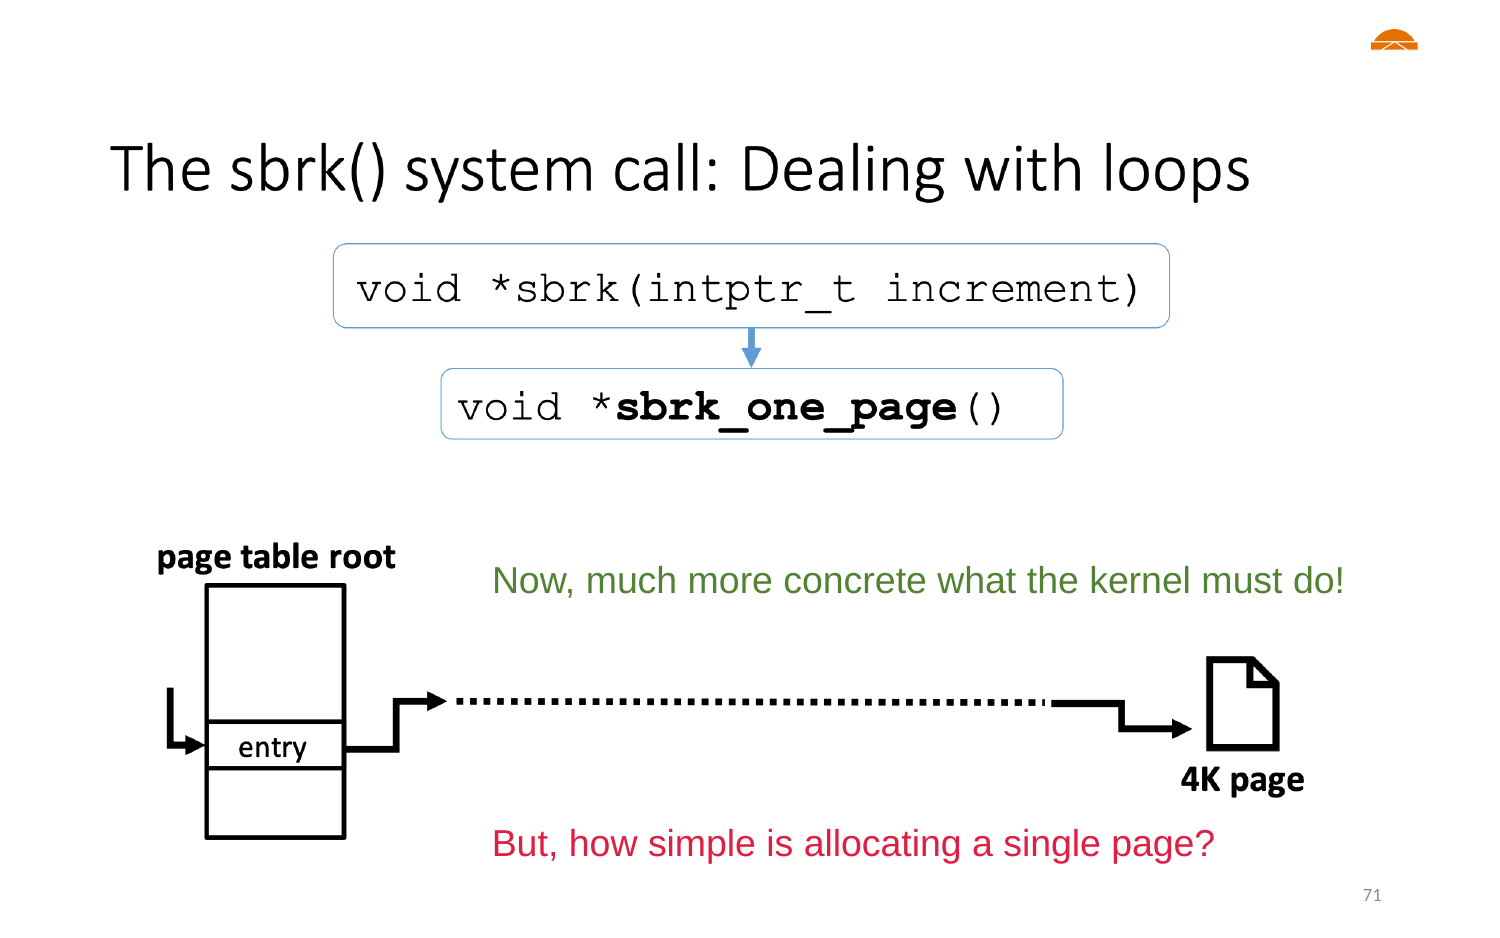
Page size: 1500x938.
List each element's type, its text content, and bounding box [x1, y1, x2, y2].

picture [0, 51, 1500, 887]
slide_number 71 [1059, 887, 1397, 919]
